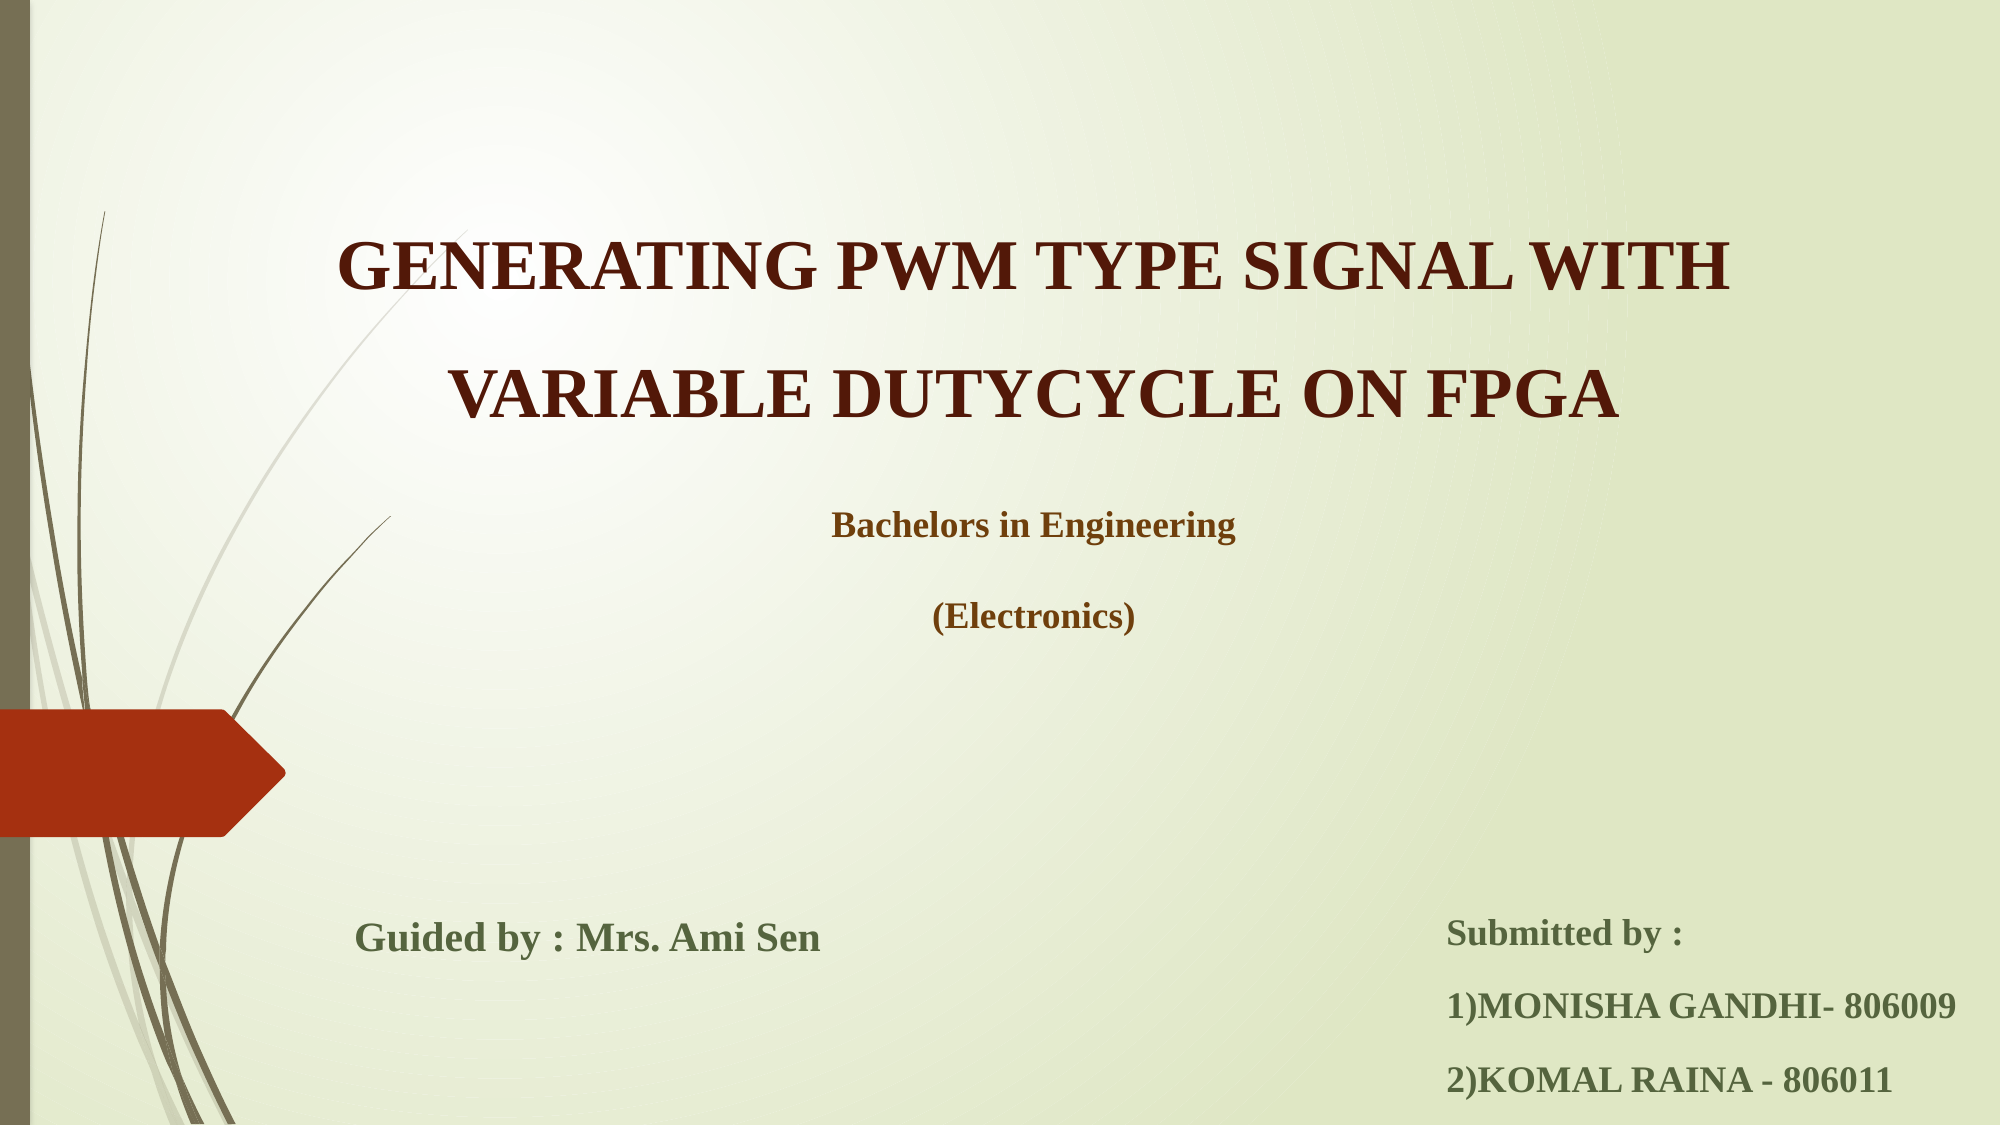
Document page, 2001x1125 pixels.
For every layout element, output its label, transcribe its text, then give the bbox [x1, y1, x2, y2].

subtitle Bachelors in Engineering (Electronics) [302, 470, 1766, 655]
title GENERATING PWM TYPE SIGNAL WITH VARIABLE DUTYCYCLE ON FPGA [302, 165, 1766, 440]
text_box Guided by : Mrs. Ami Sen [339, 877, 1000, 968]
text_box Submitted by : 1)MONISHA GANDHI- 806009 2)KOMAL RAINA - 806011 [1431, 877, 1982, 1125]
